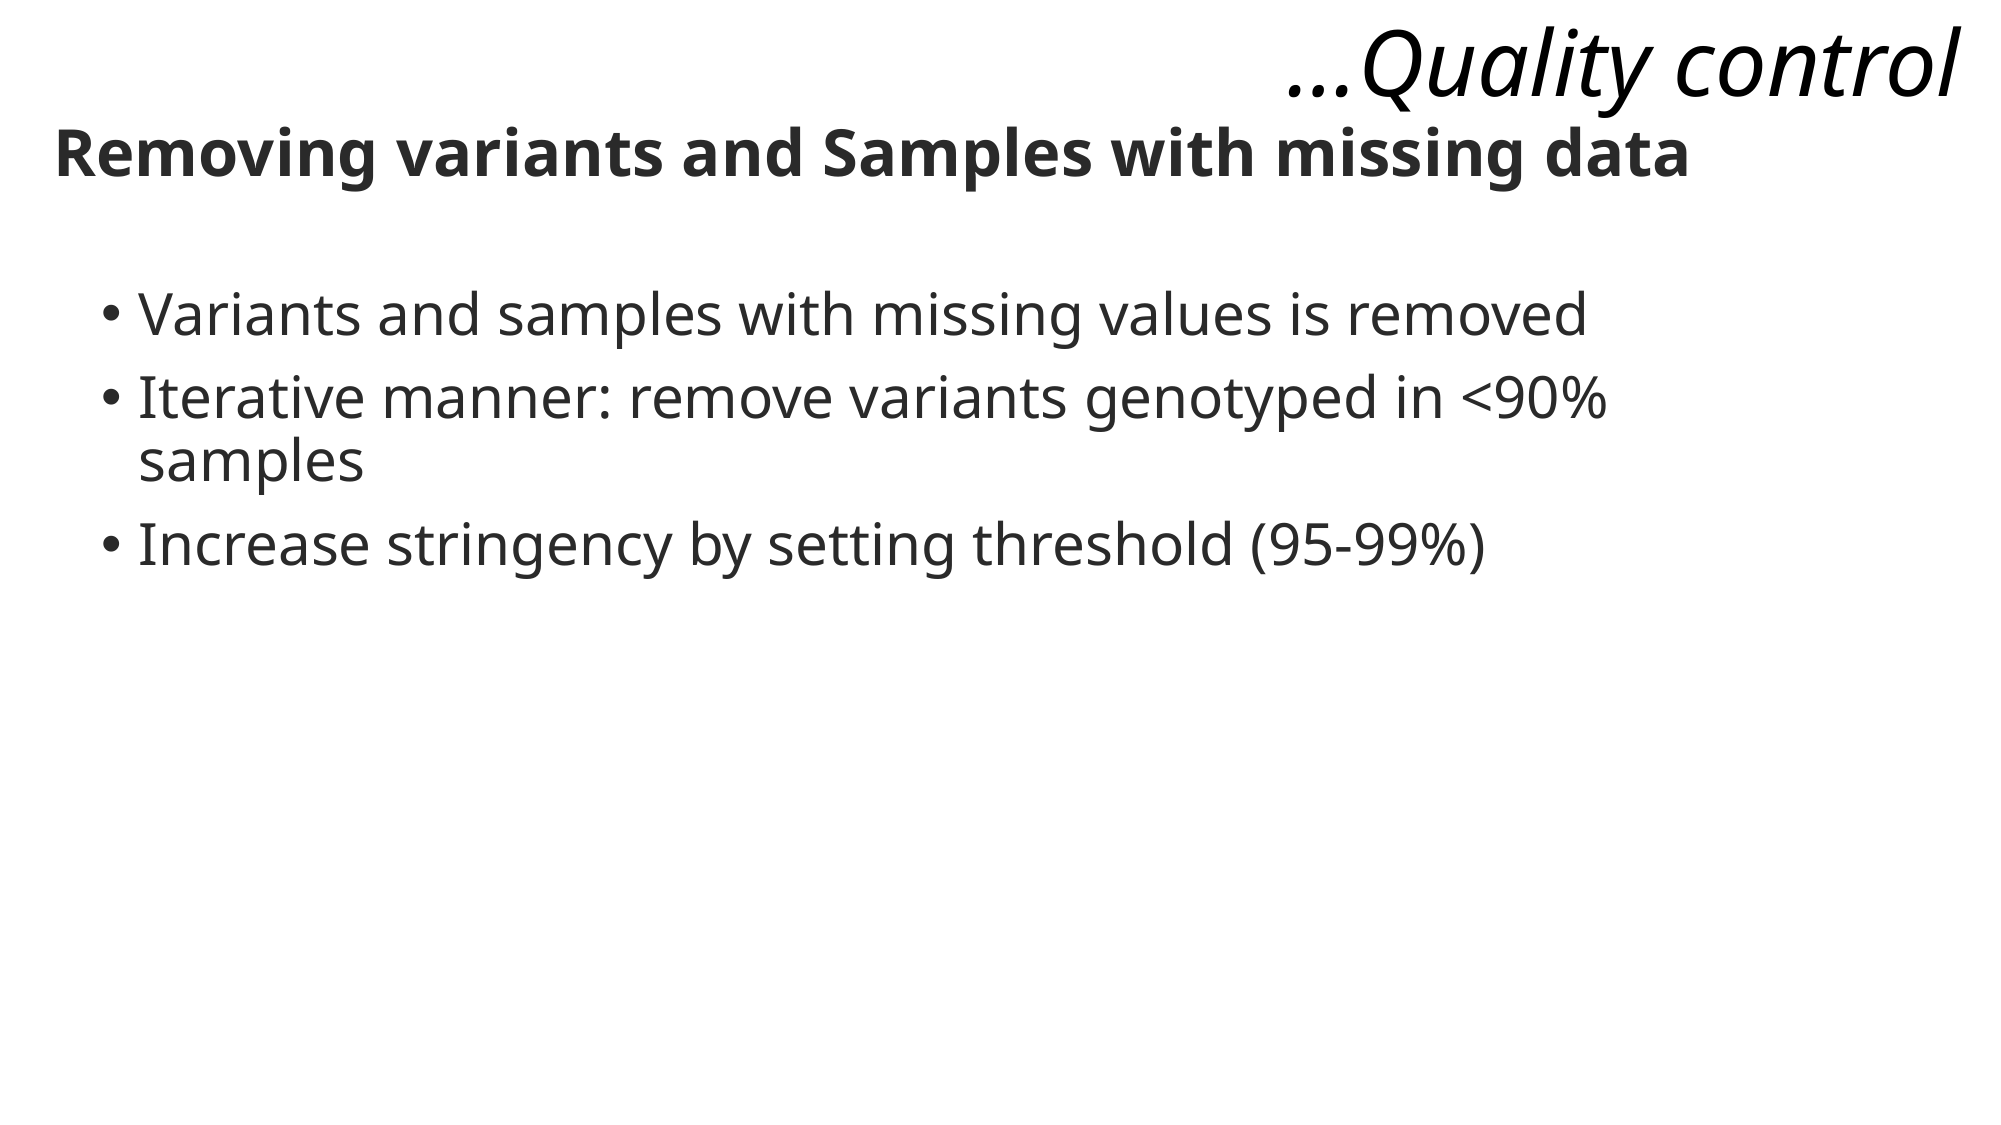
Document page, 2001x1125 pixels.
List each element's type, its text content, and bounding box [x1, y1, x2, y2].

list Variants and samples with missing values is removed Iterative manner: remove variants genotyped in <90% samples Increase stringency by setting threshold (95-99%) [86, 277, 1863, 1066]
title Removing variants and Samples with missing data [38, 111, 2000, 278]
text_box …Quality control [127, 0, 2000, 135]
